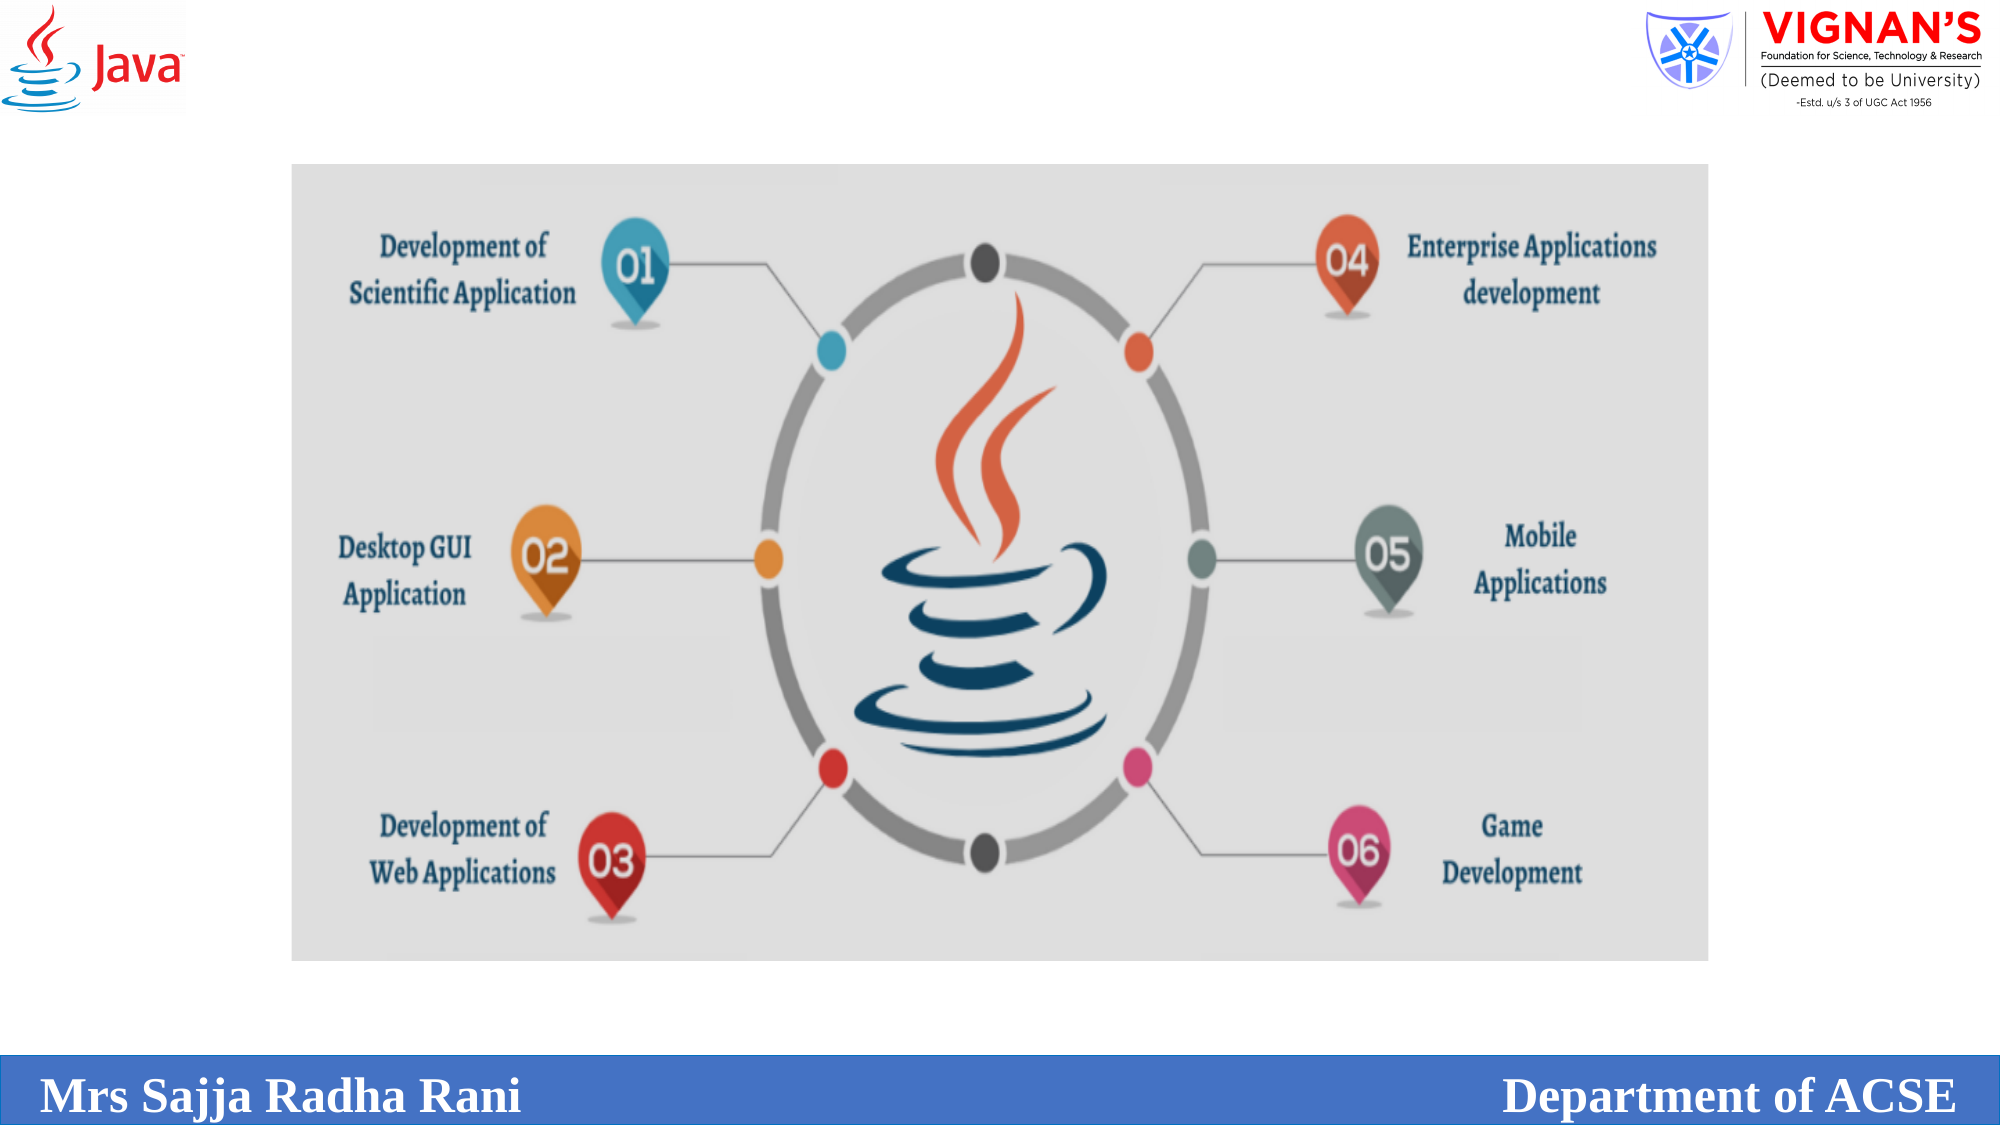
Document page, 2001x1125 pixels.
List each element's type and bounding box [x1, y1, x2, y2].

picture [0, 0, 186, 116]
list [291, 163, 1709, 961]
picture [1631, 0, 2000, 116]
